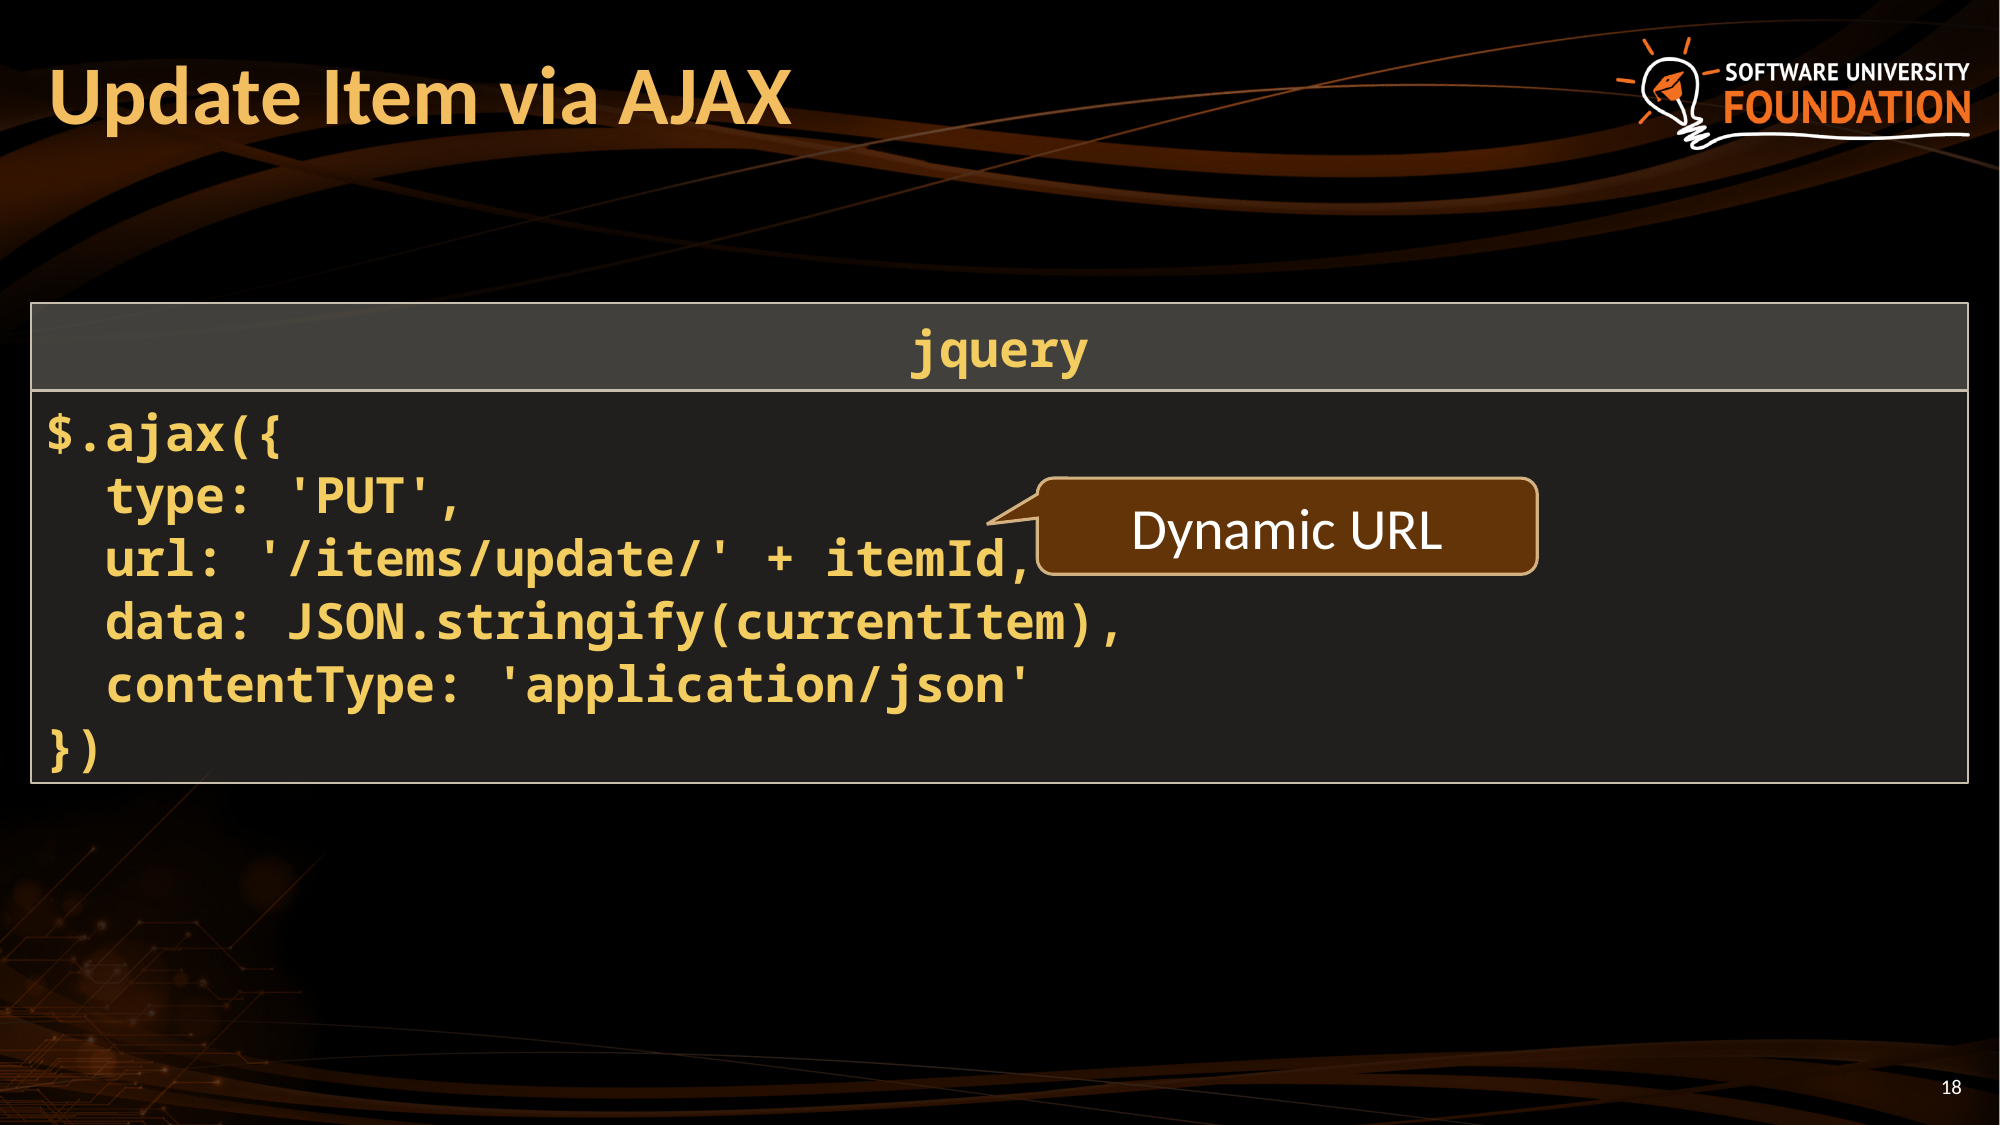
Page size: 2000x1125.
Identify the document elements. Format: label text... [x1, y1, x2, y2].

slide_number 18 [1897, 1070, 1968, 1103]
picture [0, 0, 2000, 1125]
text_box jquery [30, 303, 1968, 390]
title Update Item via AJAX [30, 6, 1602, 189]
text_box Dynamic URL [986, 477, 1539, 576]
text_box $.ajax({ type: 'PUT', url: '/items/update/' + itemId, data: JSON.stringify(currentItem), contentType: 'application/json' }) [30, 390, 1968, 784]
